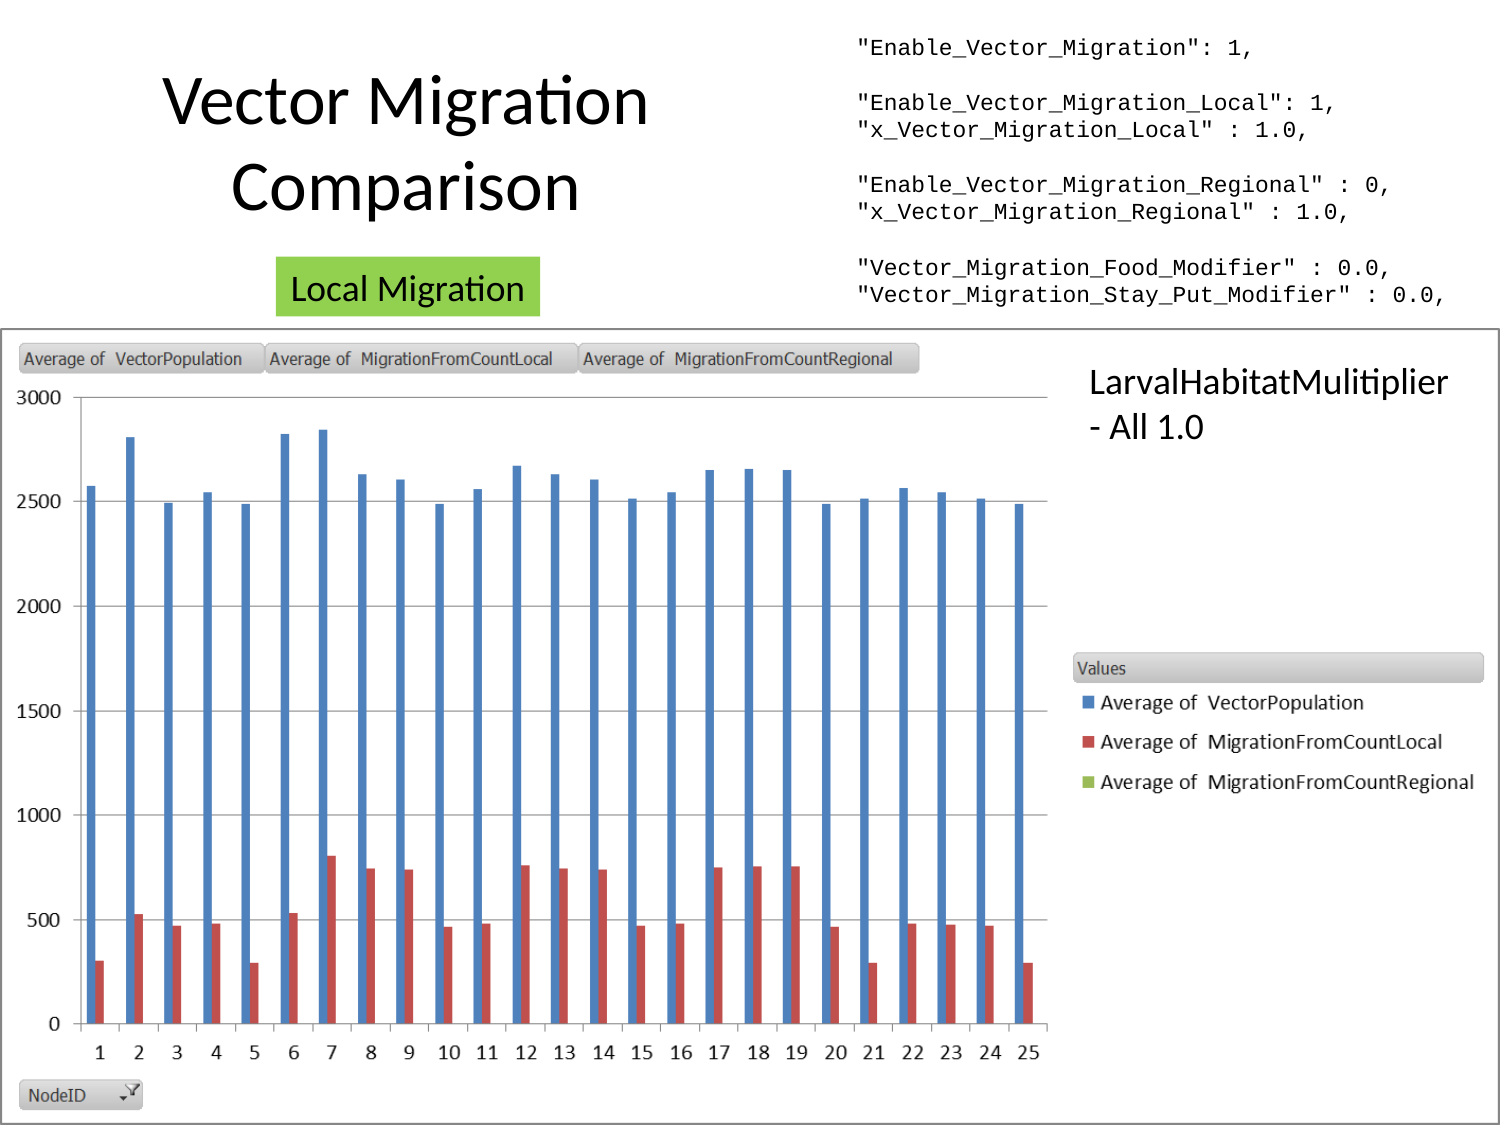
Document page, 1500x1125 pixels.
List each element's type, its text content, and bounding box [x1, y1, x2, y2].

text_box "Enable_Vector_Migration": 1, "Enable_Vector_Migration_Local": 1, "x_Vector_Migration_Local" : 1.0, "Enable_Vector_Migration_Regional" : 0, "x_Vector_Migration_Regional" : 1.0, "Vector_Migration_Food_Modifier" : 0.0, "Vector_Migration_Stay_Put_Modifier" : 0.0, [841, 24, 1463, 315]
title Vector Migration Comparison [75, 45, 738, 233]
picture [0, 328, 1500, 1125]
text_box Local Migration [275, 256, 541, 317]
